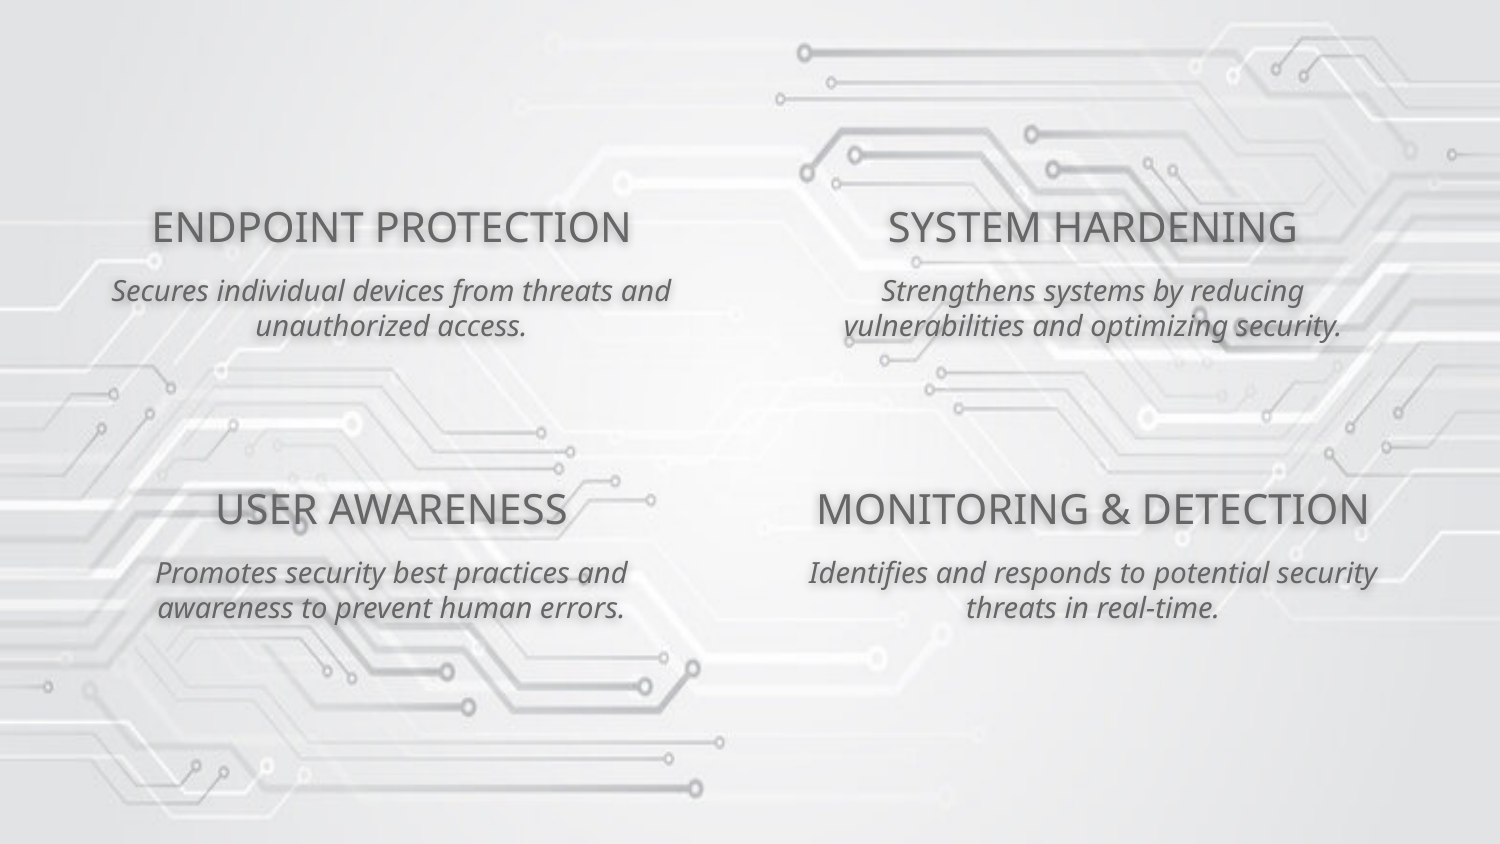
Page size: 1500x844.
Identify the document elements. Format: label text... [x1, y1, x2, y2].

subtitle USER AWARENESS [76, 467, 707, 540]
list Strengthens systems by reducing vulnerabilities and optimizing security. [778, 266, 1409, 428]
subtitle SYSTEM HARDENING [778, 186, 1409, 258]
picture [0, 0, 1500, 844]
list Secures individual devices from threats and unauthorized access. [76, 266, 707, 428]
subtitle ENDPOINT PROTECTION [76, 186, 707, 258]
subtitle MONITORING & DETECTION [778, 467, 1409, 540]
list Promotes security best practices and awareness to prevent human errors. [76, 548, 707, 710]
list Identifies and responds to potential security threats in real-time. [778, 548, 1409, 710]
